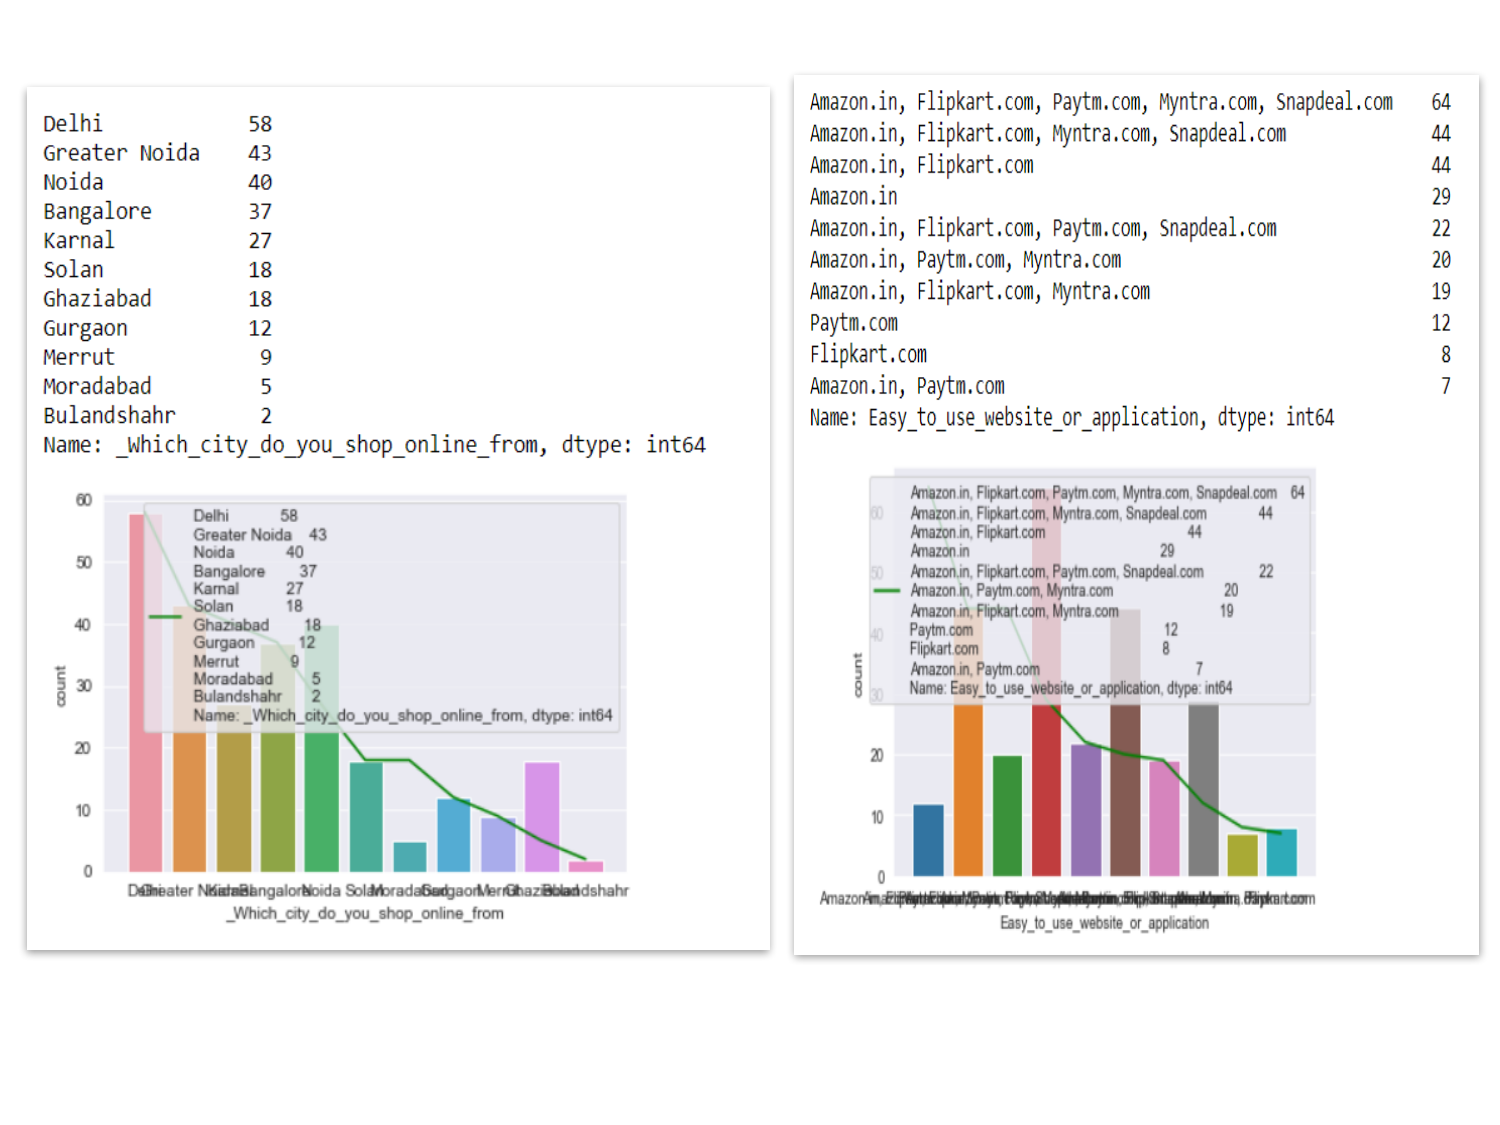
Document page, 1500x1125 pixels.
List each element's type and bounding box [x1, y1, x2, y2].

picture [41, 101, 756, 936]
picture [808, 89, 1465, 941]
